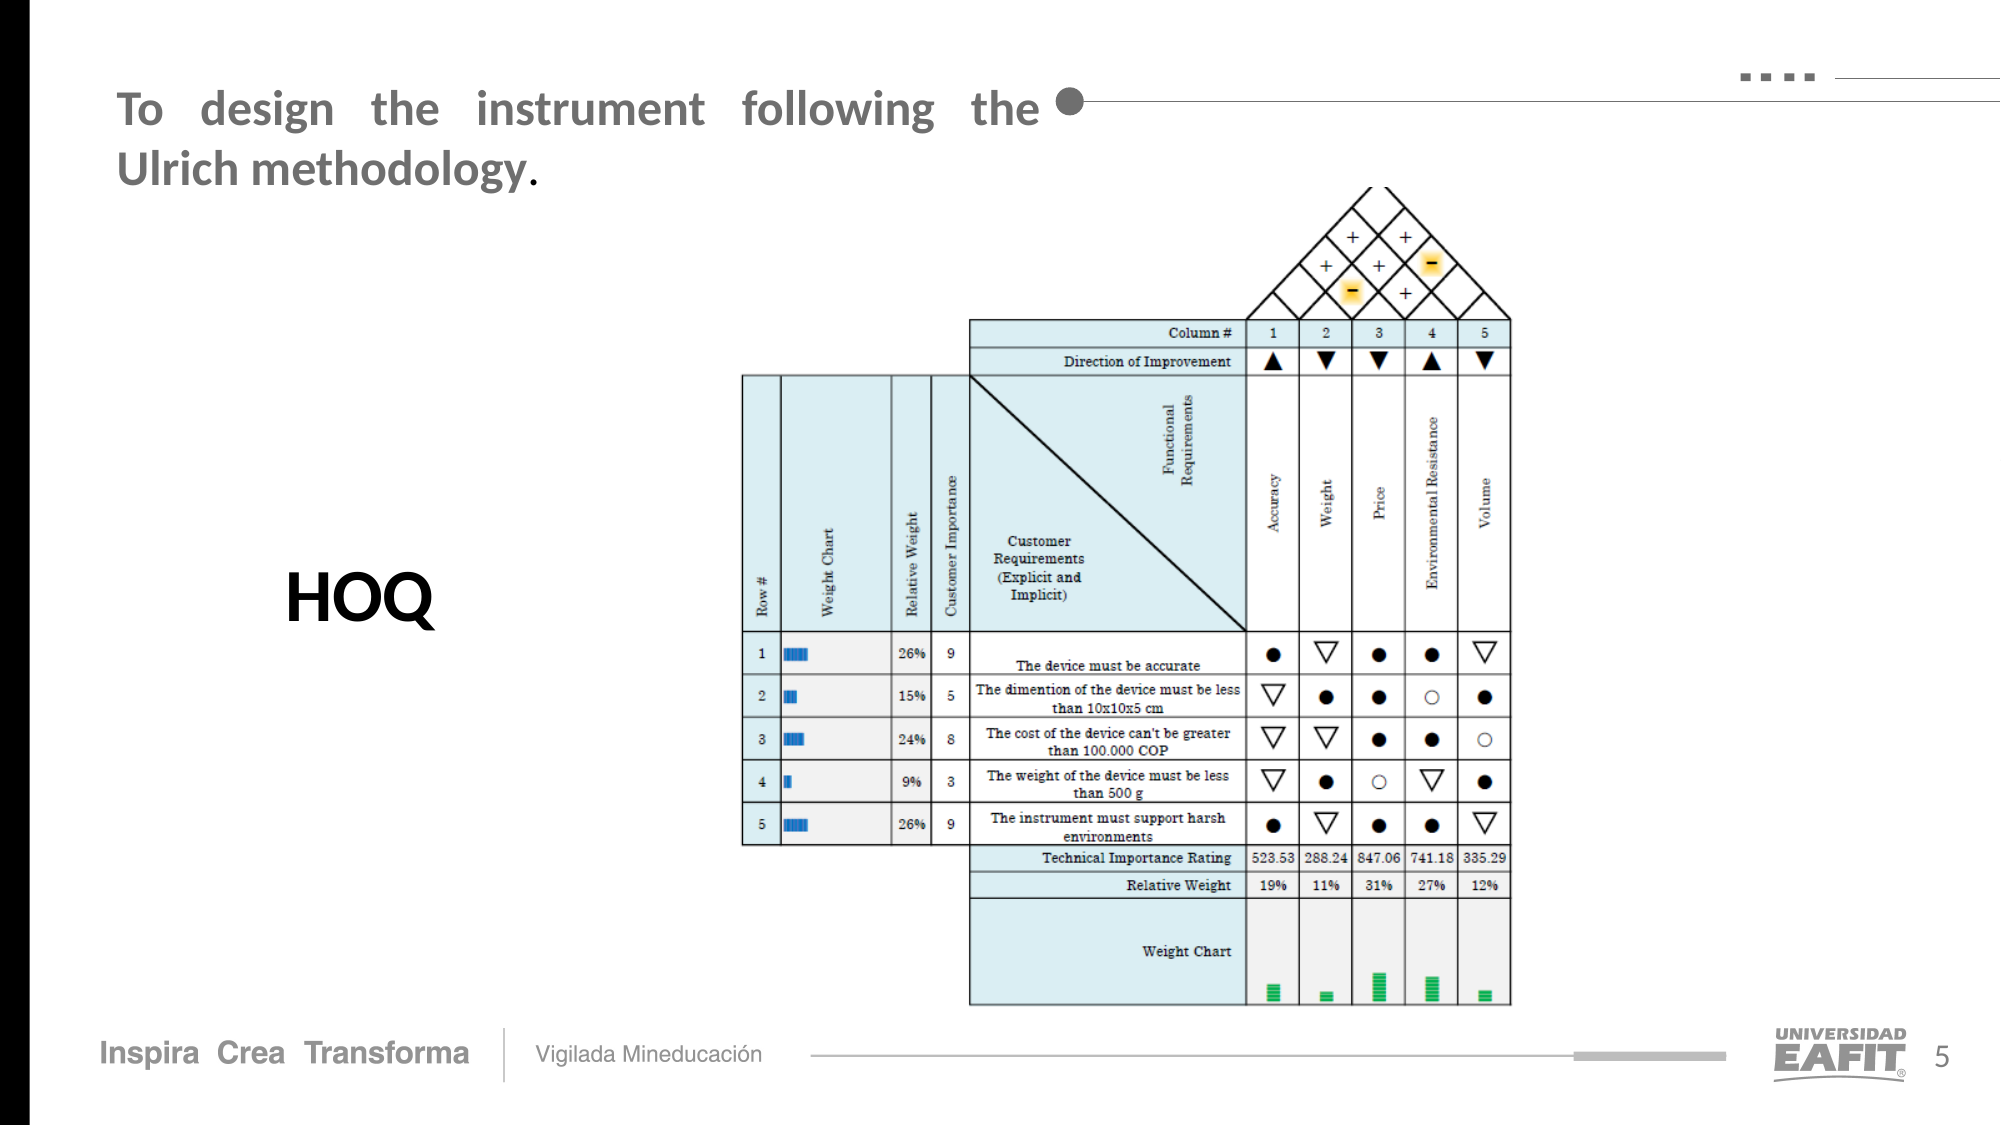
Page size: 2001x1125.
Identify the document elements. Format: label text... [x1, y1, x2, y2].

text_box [810, 1051, 1727, 1066]
text_box [0, 0, 31, 1125]
text_box HOQ [270, 539, 498, 644]
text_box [1740, 73, 1815, 82]
text_box To design the instrument following the Ulrich methodology. [101, 67, 1056, 203]
text_box 5 [1515, 1024, 1966, 1085]
text_box [1056, 86, 1085, 117]
picture [31, 0, 2001, 1125]
